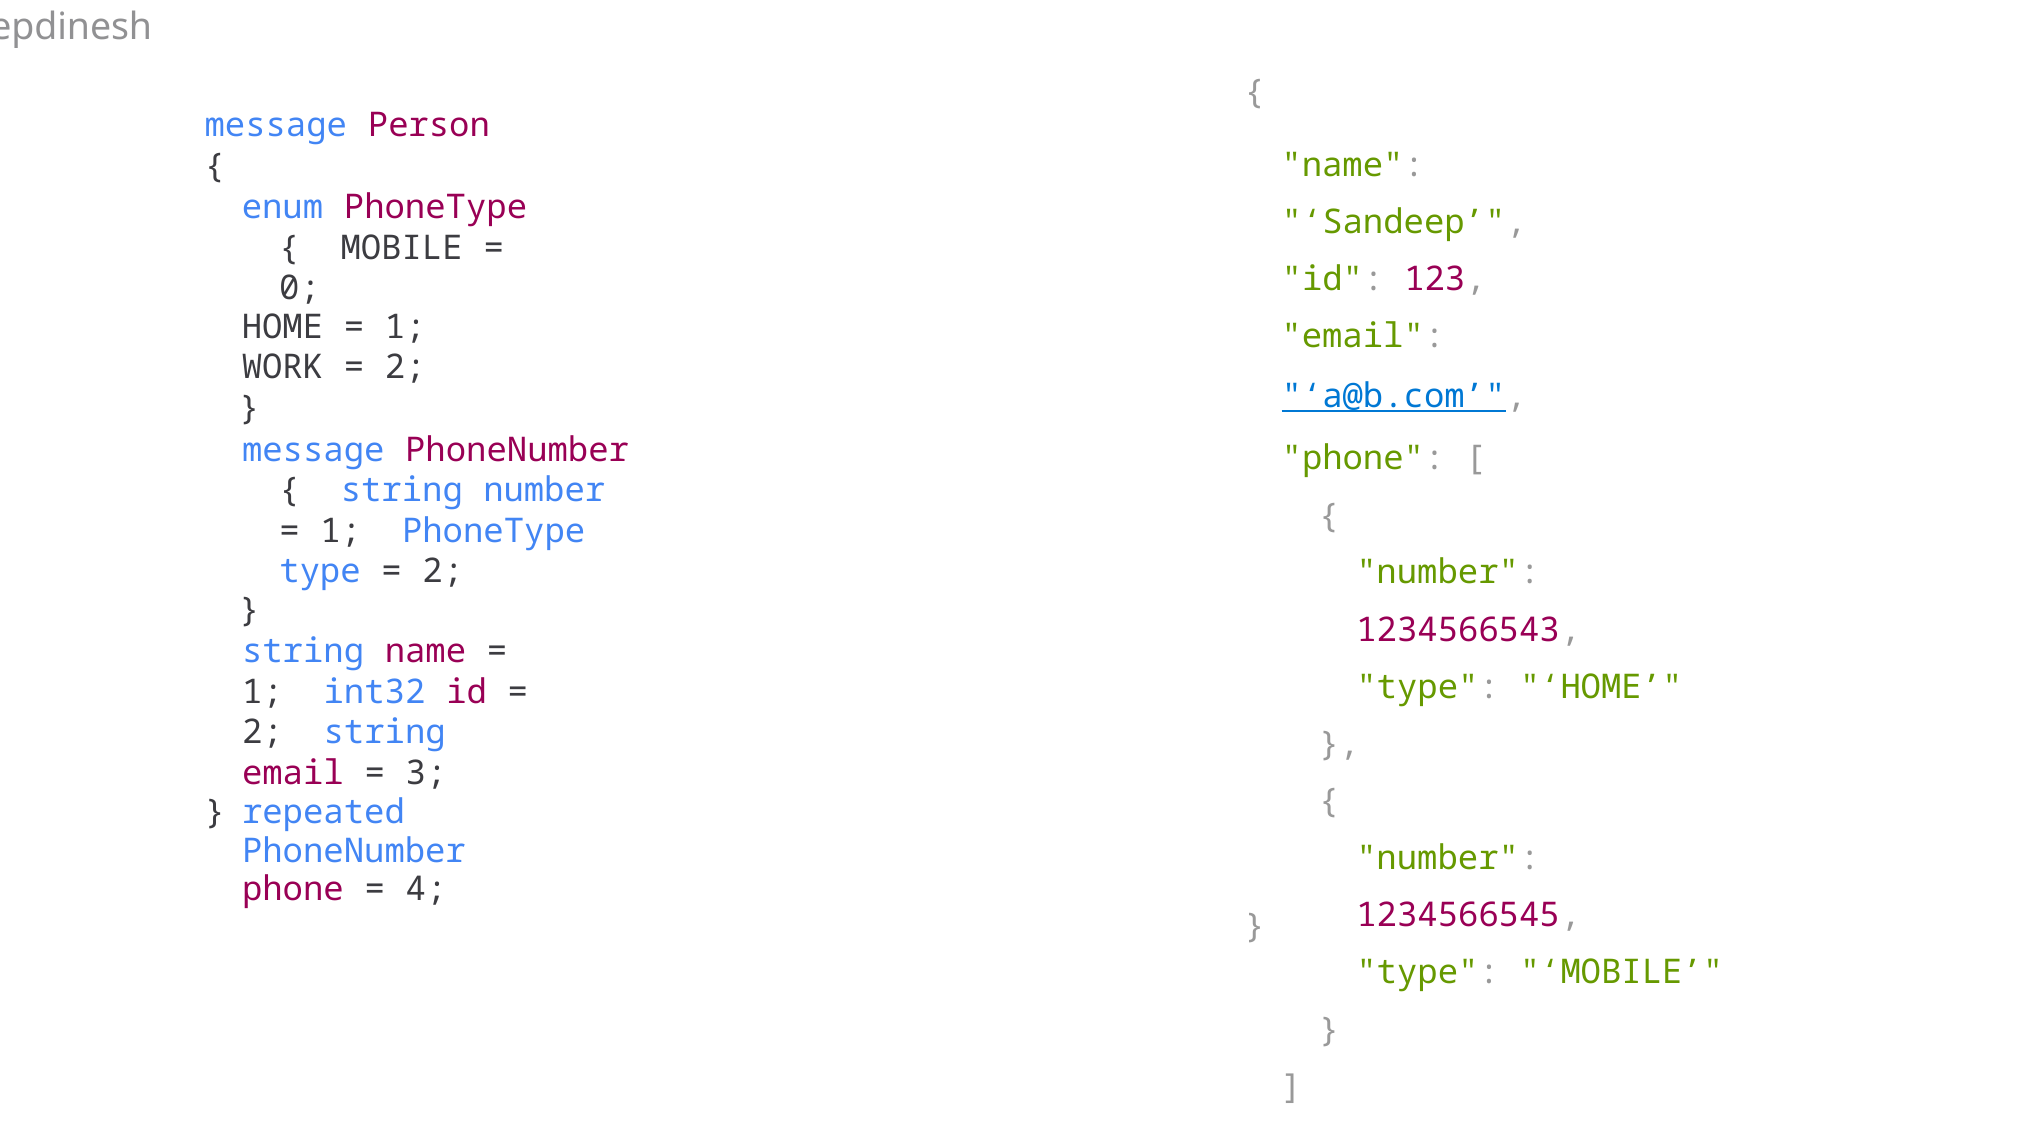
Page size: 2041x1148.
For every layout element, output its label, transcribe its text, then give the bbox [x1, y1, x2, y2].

text_box message PhoneNumber { string number = 1; PhoneType type = 2; } [239, 423, 638, 624]
text_box "name": "‘Sandeep’", "id": 123, "email": "‘a@b.com’", "phone": [ { "number": 1234566543, "type": "‘HOME’" }, { "number": 1234566545, "type": "‘MOBILE’" } ] [1278, 123, 1752, 1106]
text_box enum PhoneType { MOBILE = 0; HOME = 1; WORK = 2; } [239, 180, 544, 423]
text_box message Person { [201, 99, 507, 185]
text_box } [1241, 900, 1266, 945]
text_box } [201, 786, 227, 830]
text_box { [1241, 67, 1266, 111]
text_box string name = 1; int32 id = 2; string email = 3; repeated PhoneNumber phone = 4; [239, 624, 825, 908]
